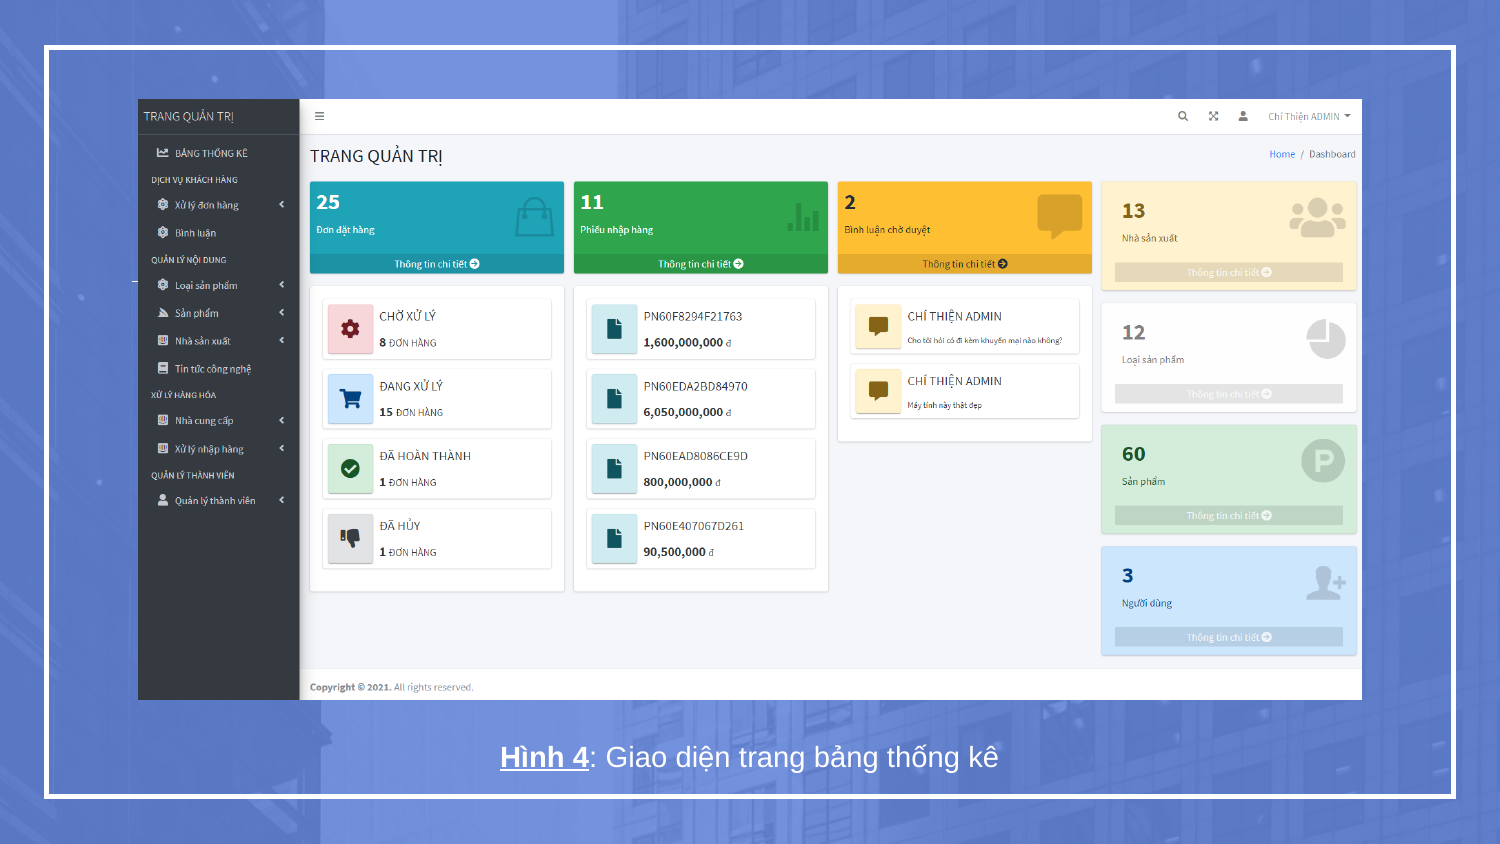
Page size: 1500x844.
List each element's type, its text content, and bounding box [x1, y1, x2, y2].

text_box Hình 4: Giao diện trang bảng thống kê [374, 730, 1125, 781]
picture [137, 99, 1362, 700]
